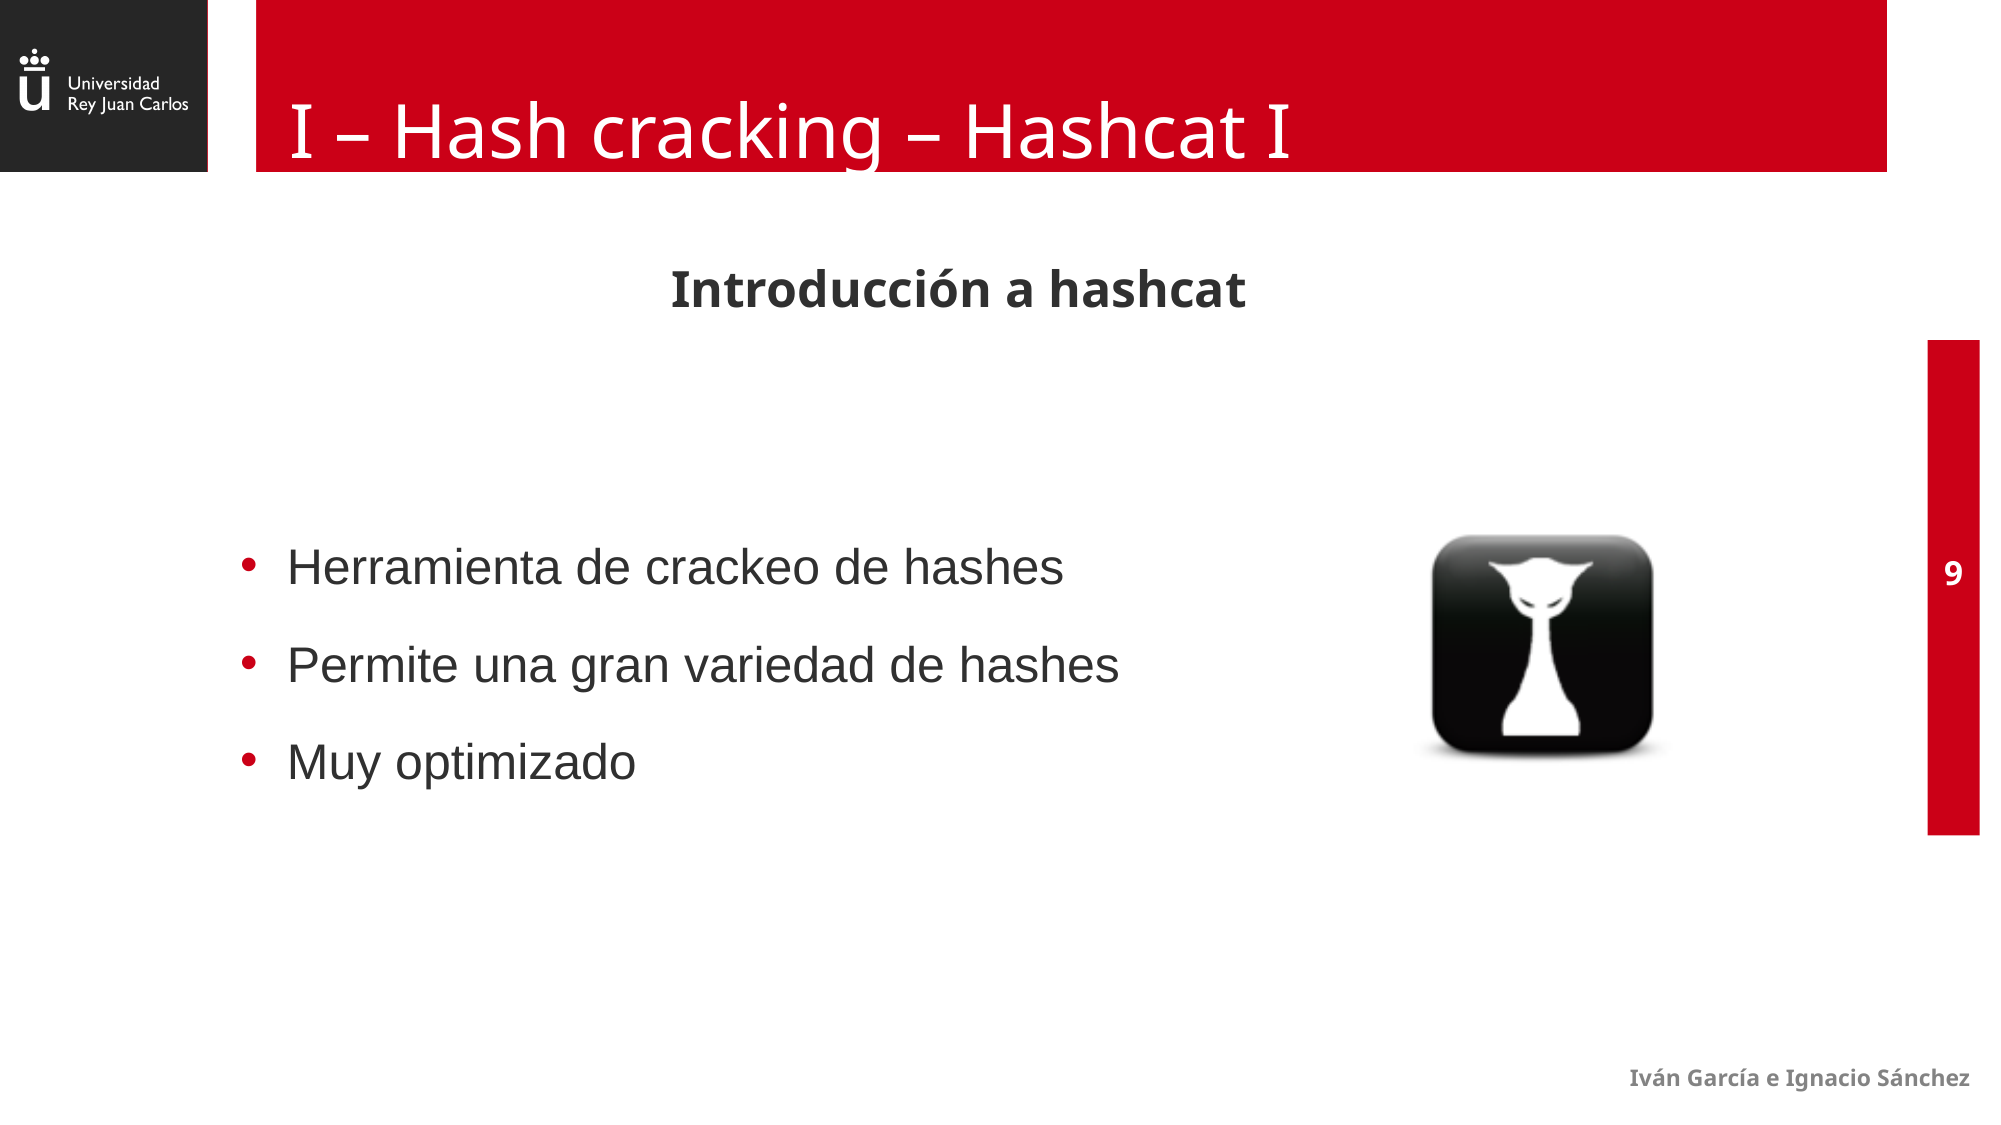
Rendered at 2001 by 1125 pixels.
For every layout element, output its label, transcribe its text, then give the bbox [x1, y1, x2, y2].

title I – Hash cracking – Hashcat I [274, 9, 1829, 182]
slide_number 9 [1898, 544, 2000, 605]
text_box Herramienta de crackeo de hashes Permite una gran variedad de hashes Muy optimizado [225, 527, 1324, 876]
picture [1409, 506, 1678, 774]
footer Iván García e Ignacio Sánchez [671, 1060, 1986, 1121]
picture [0, 27, 244, 143]
list Introducción a hashcat [609, 249, 1310, 329]
